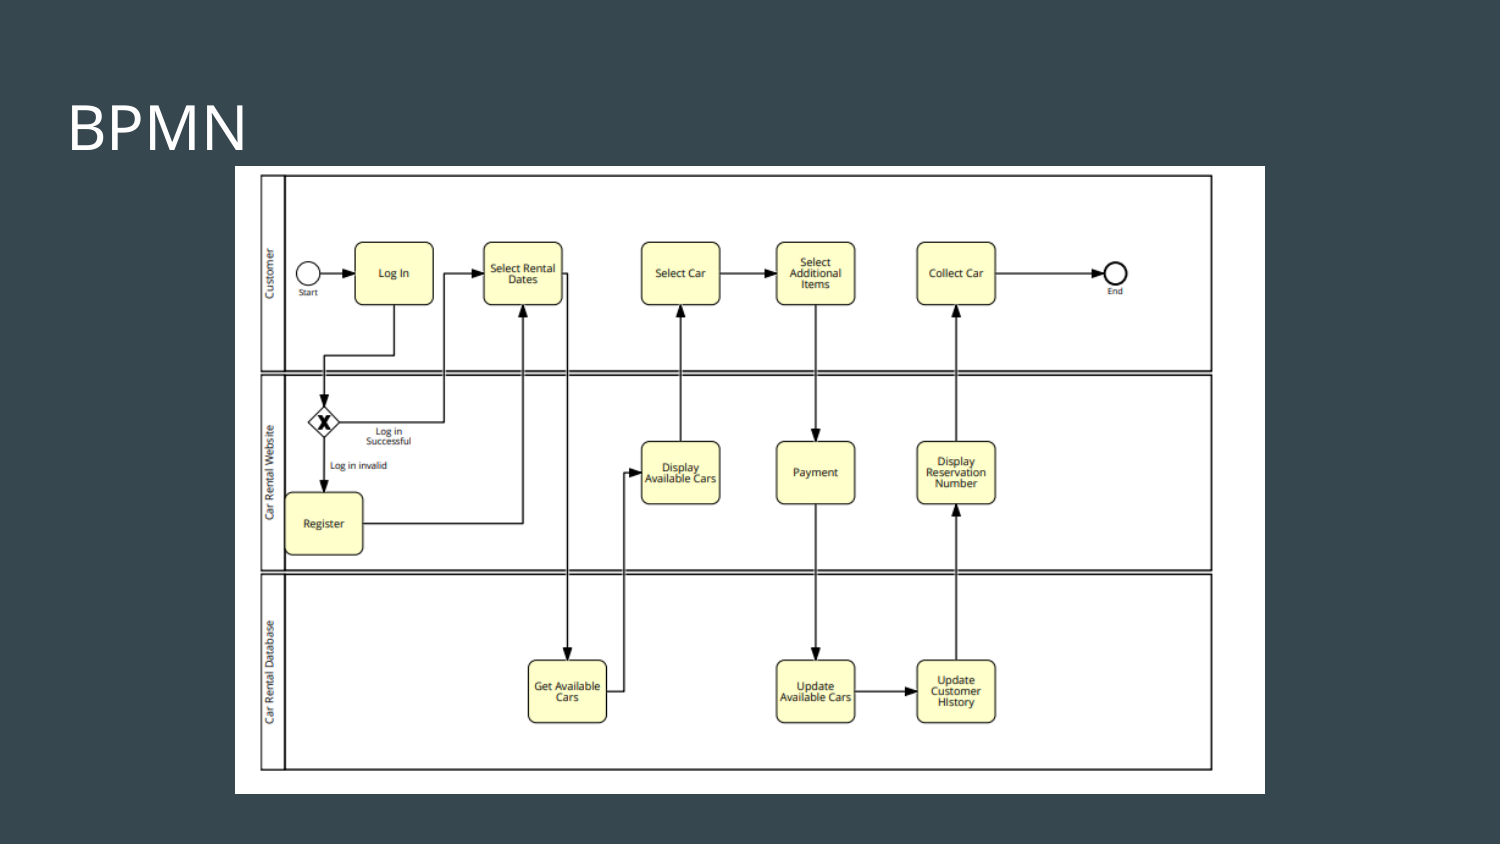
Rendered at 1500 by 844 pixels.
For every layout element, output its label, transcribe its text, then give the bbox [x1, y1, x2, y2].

title BPMN [51, 72, 1449, 167]
picture [235, 166, 1265, 794]
